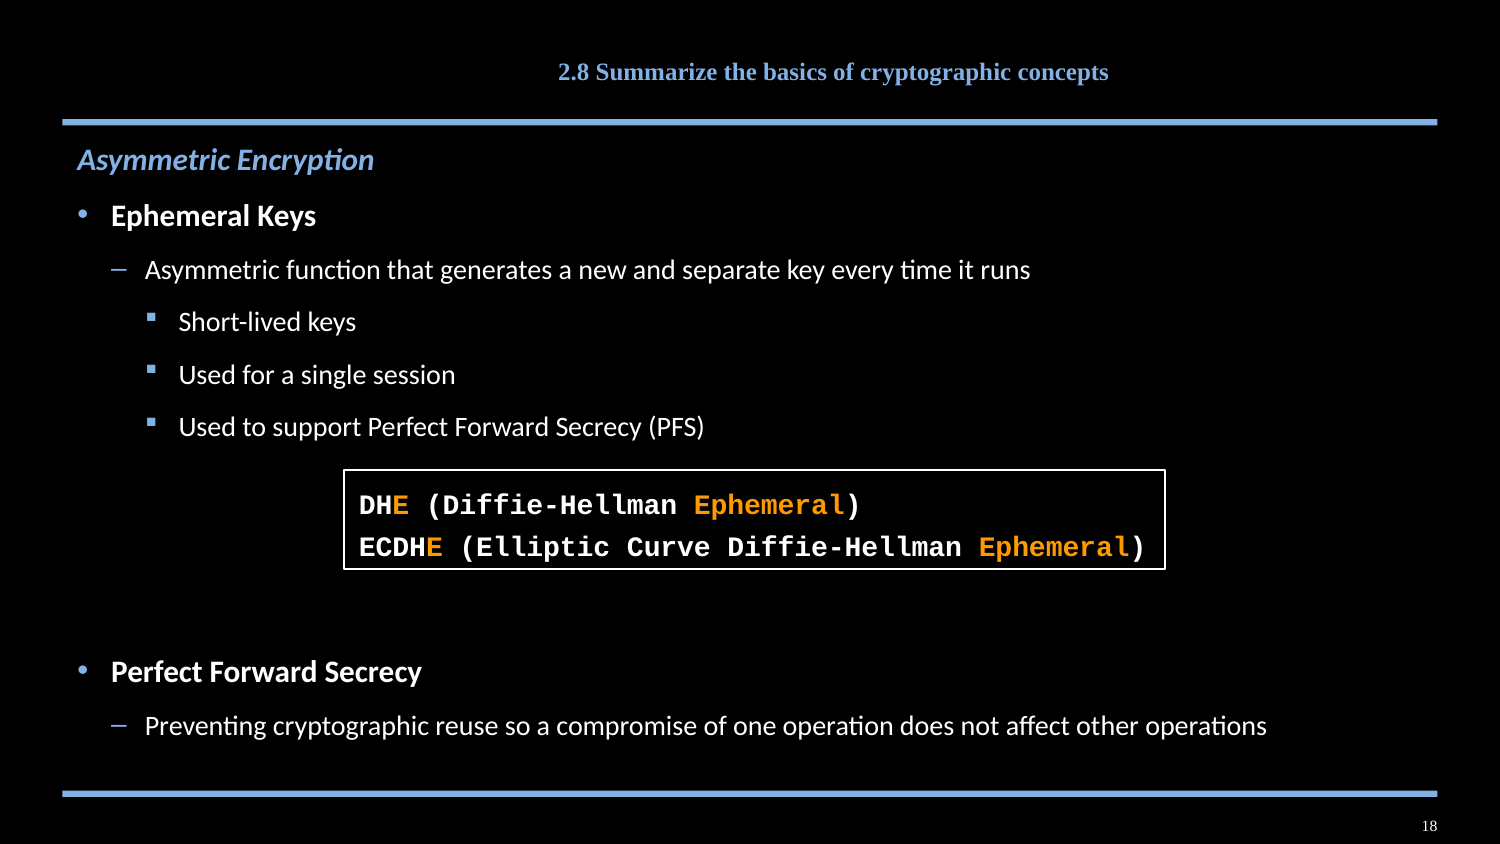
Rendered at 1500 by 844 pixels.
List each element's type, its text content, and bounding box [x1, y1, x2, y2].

slide_number 18 [1359, 806, 1500, 844]
list Asymmetric Encryption Ephemeral Keys Asymmetric function that generates a new and separate key every time it runs Short-lived keys Used for a single session Used to support Perfect Forward Secrecy (PFS) Perfect Forward Secrecy Preventing cryptographic reuse so a compromise of one operation does not affect other operations [62, 131, 1438, 788]
text_box DHE (Diffie-Hellman Ephemeral) ECDHE (Elliptic Curve Diffie-Hellman Ephemeral) [344, 470, 1166, 570]
title 2.8 Summarize the basics of cryptographic concepts [227, 9, 1440, 132]
